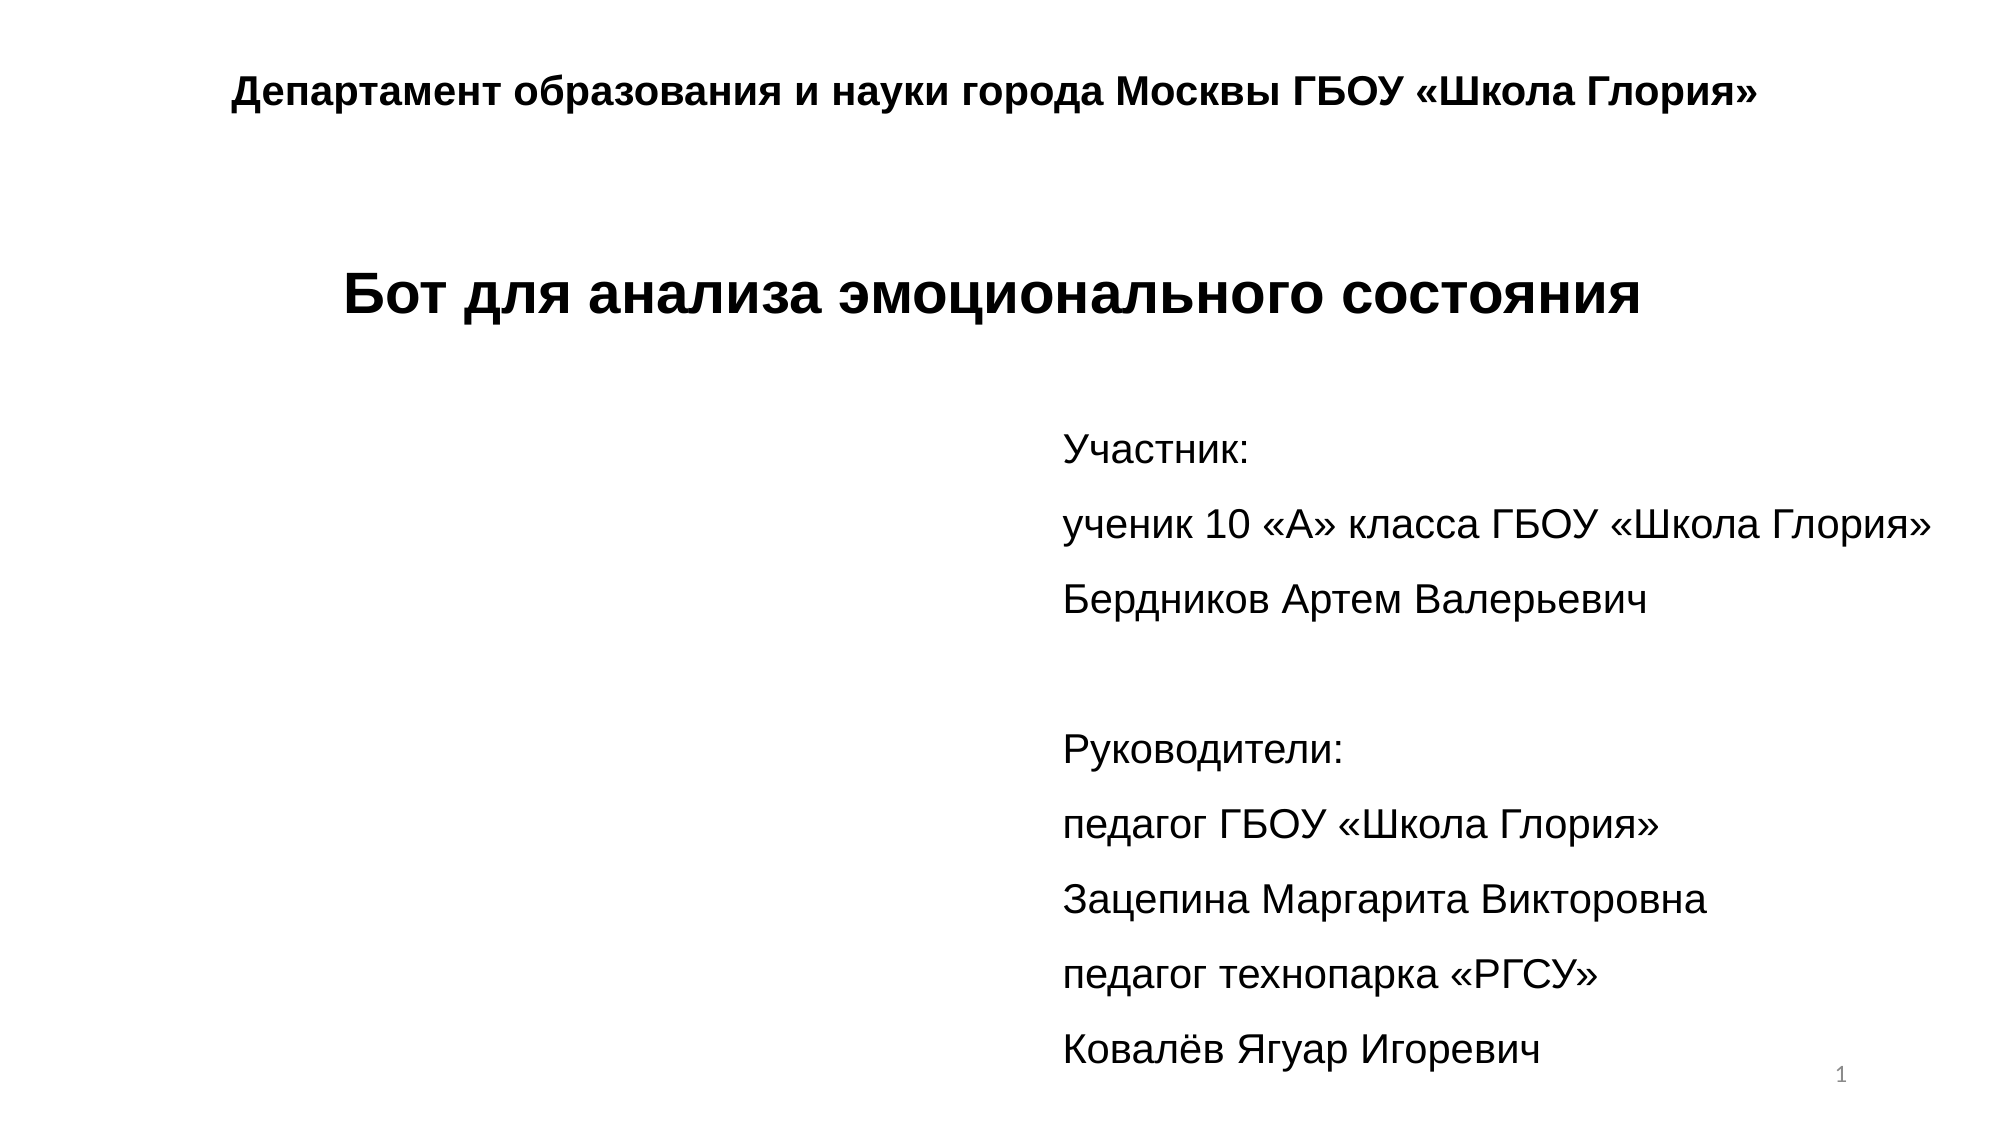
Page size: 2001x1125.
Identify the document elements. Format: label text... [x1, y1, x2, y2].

slide_number 1 [1412, 1042, 1863, 1103]
text_box Участник: ученик 10 «А» класса ГБОУ «Школа Глория» Бердников Артем Валерьевич Руководители: педагог ГБОУ «Школа Глория» Зацепина Маргарита Викторовна педагог технопарка «РГСУ» Ковалёв Ягуар Игоревич [1047, 389, 2000, 1080]
title Бот для анализа эмоционального состояния [329, 269, 1671, 333]
text_box Департамент образования и науки города Москвы ГБОУ «Школа Глория» [216, 56, 1784, 122]
